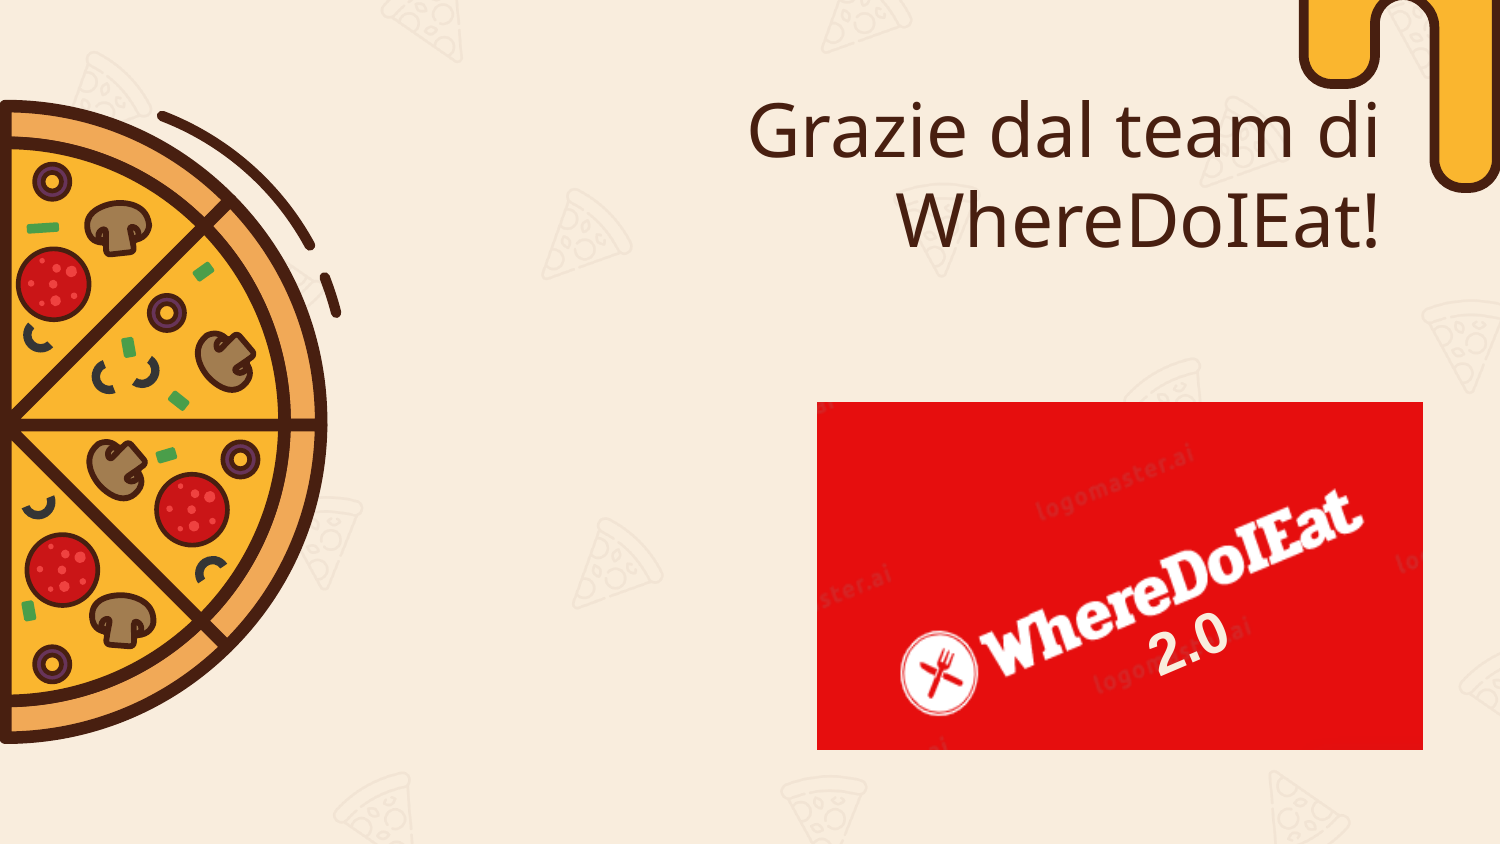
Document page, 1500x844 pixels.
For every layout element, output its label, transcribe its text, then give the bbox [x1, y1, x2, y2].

title Grazie dal team di WhereDoIEat! [451, 94, 1382, 252]
picture [0, 0, 1500, 844]
